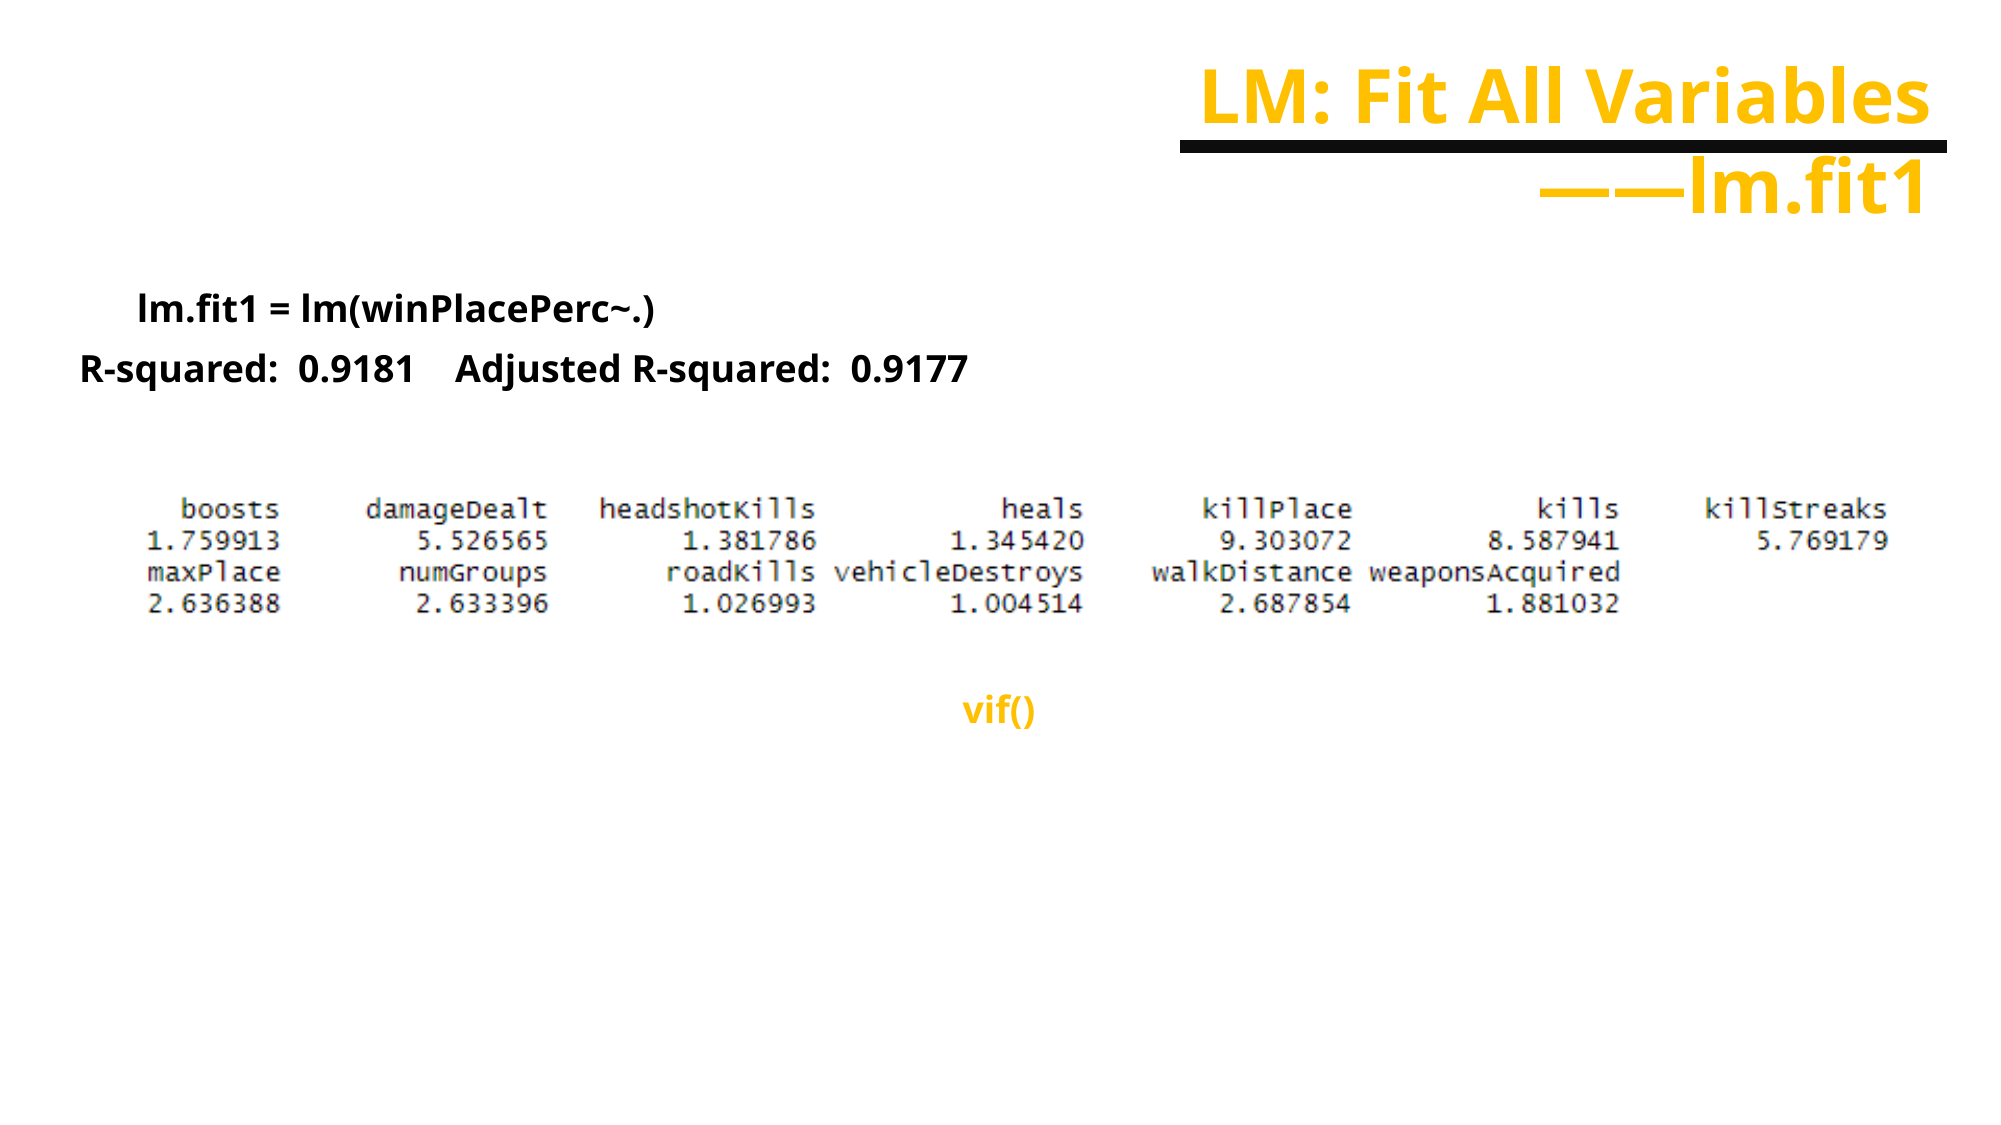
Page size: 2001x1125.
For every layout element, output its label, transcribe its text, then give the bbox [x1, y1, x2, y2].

text_box R-squared: 0.9181 Adjusted R-squared: 0.9177 [64, 338, 985, 398]
text_box lm.fit1 = lm(winPlacePerc~.) [122, 277, 671, 338]
picture [68, 458, 1955, 639]
text_box vif() [947, 678, 1051, 739]
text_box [1118, 40, 1948, 147]
